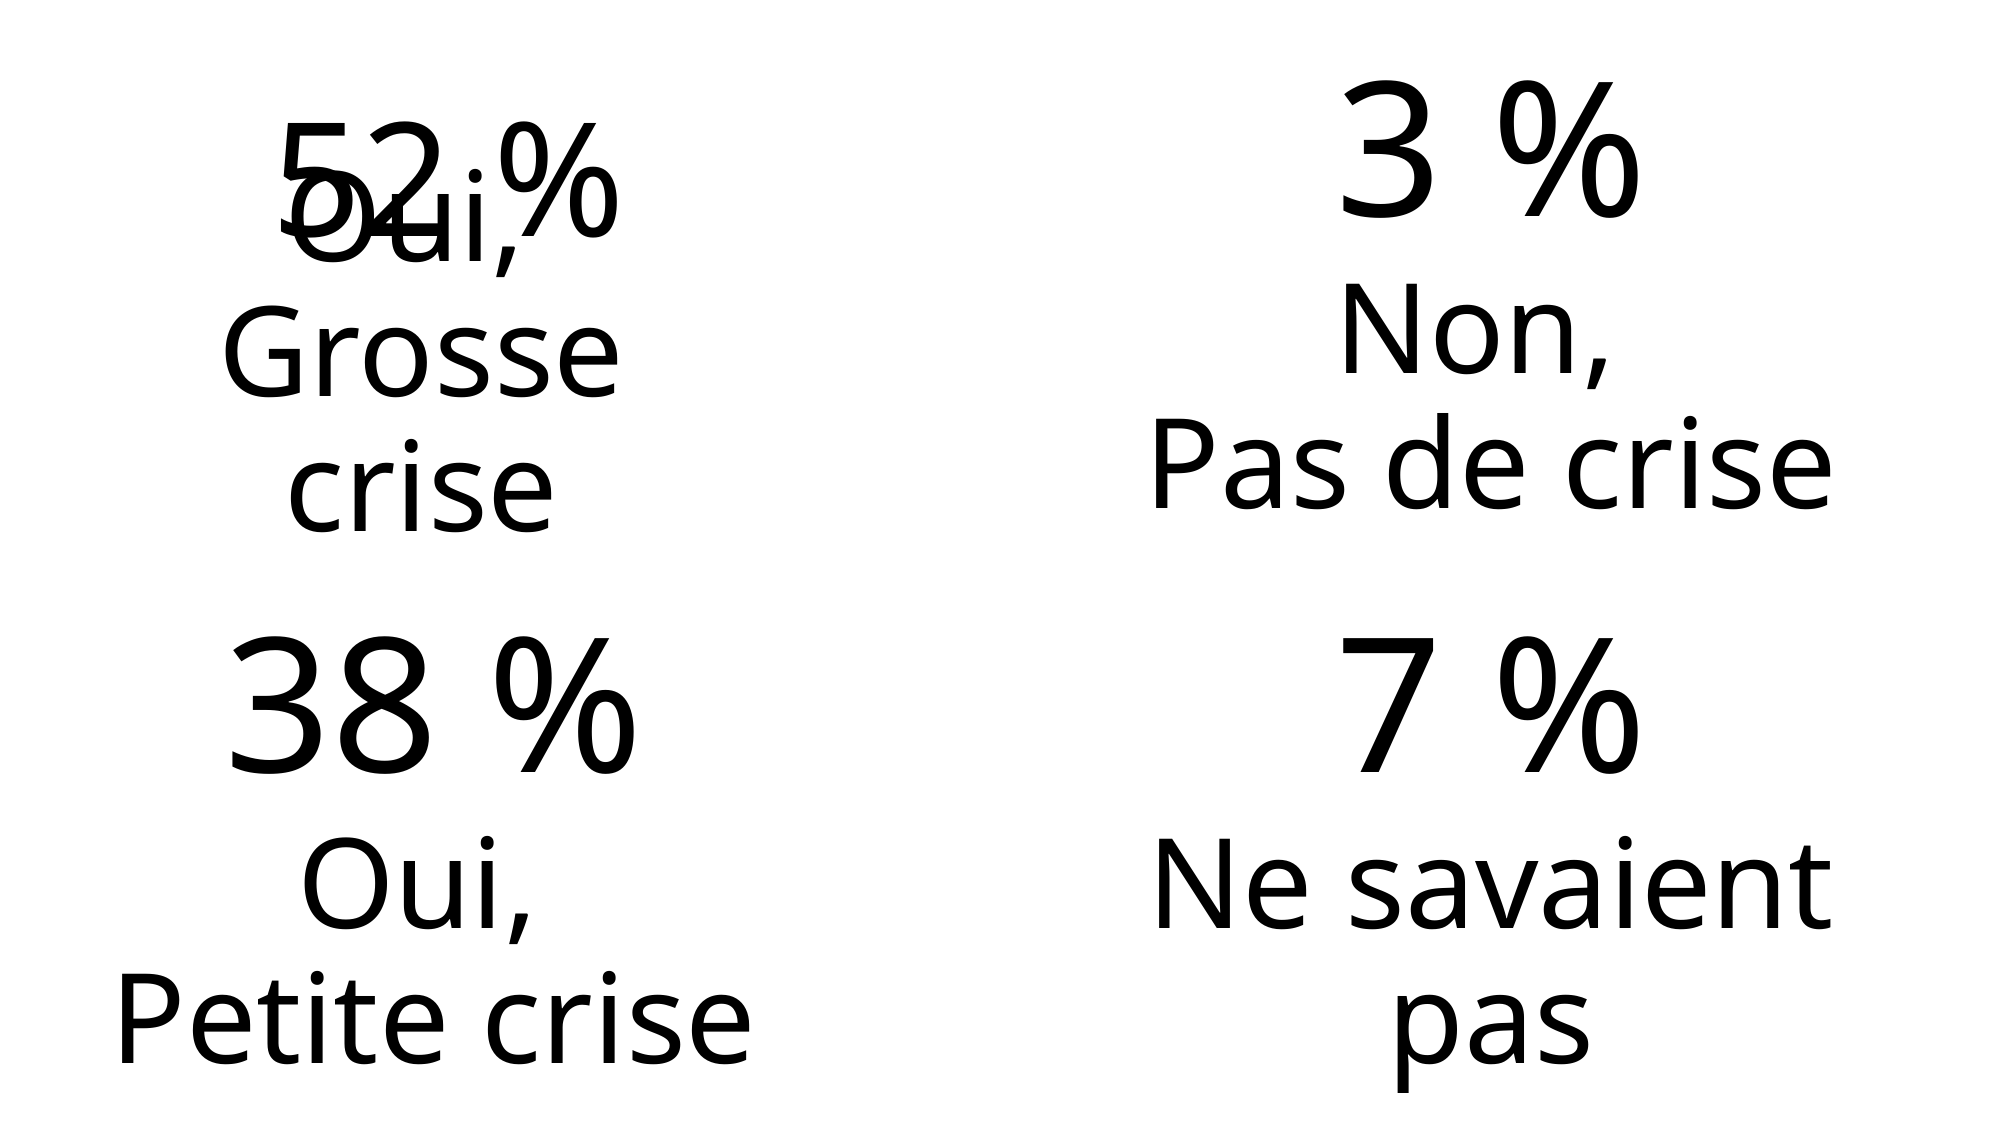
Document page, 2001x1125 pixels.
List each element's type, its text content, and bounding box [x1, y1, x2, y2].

text_box Ne savaient pas [1120, 820, 1863, 1099]
text_box 38 % [205, 542, 662, 820]
text_box Oui, Petite crise [62, 820, 805, 1099]
text_box 7 % [1263, 542, 1719, 820]
text_box 52 % [220, 0, 677, 278]
text_box Non, Pas de crise [1120, 264, 1863, 543]
text_box Oui, Grosse crise [50, 288, 793, 566]
text_box 3 % [1263, 0, 1719, 264]
